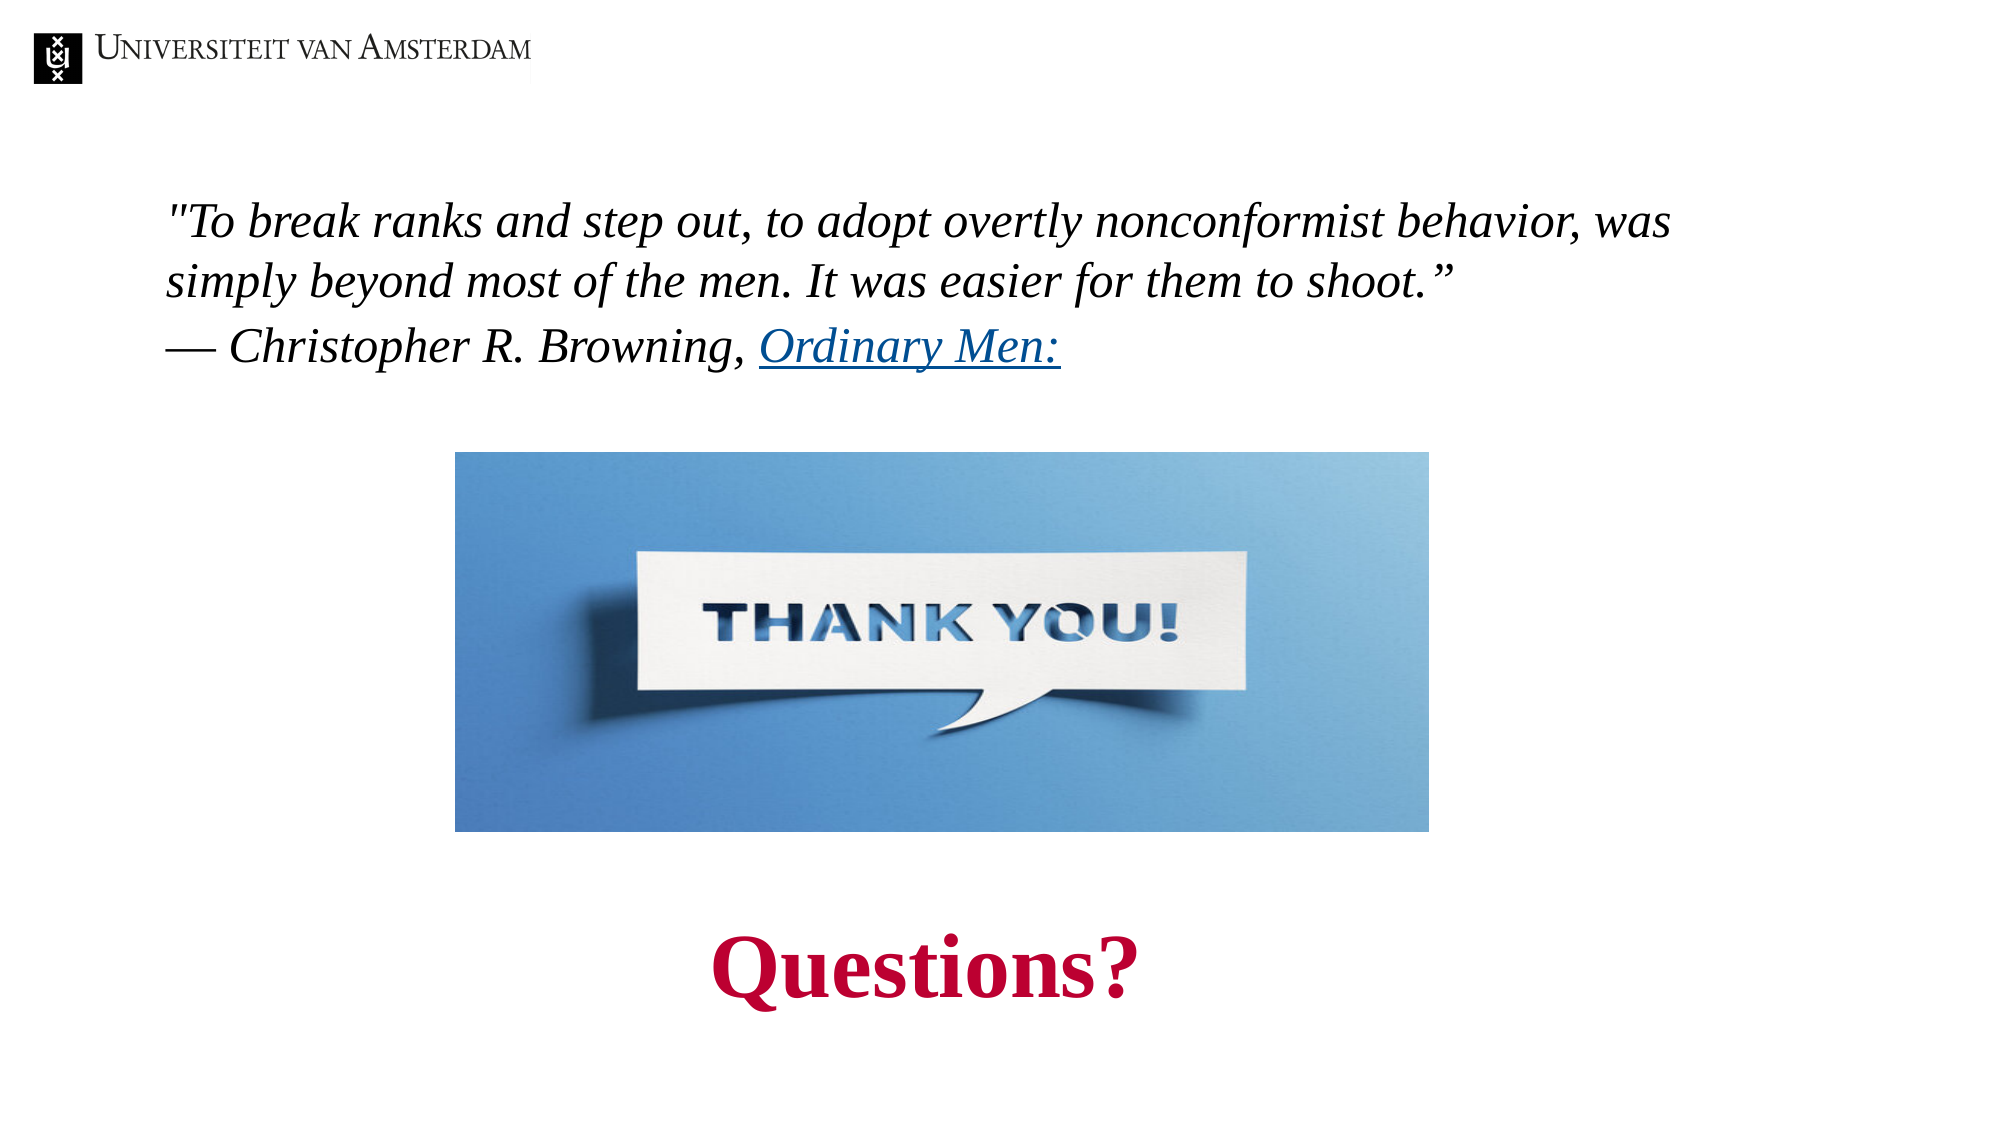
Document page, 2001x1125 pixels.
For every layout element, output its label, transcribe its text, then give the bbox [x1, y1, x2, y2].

text_box "To break ranks and step out, to adopt overtly nonconformist behavior, was simply beyond most of the men. It was easier for them to shoot.” ― Christopher R. Browning, Ordinary Men: [165, 187, 1774, 374]
title Questions? [709, 896, 1174, 1040]
list [33, 33, 531, 84]
picture [455, 452, 1429, 832]
